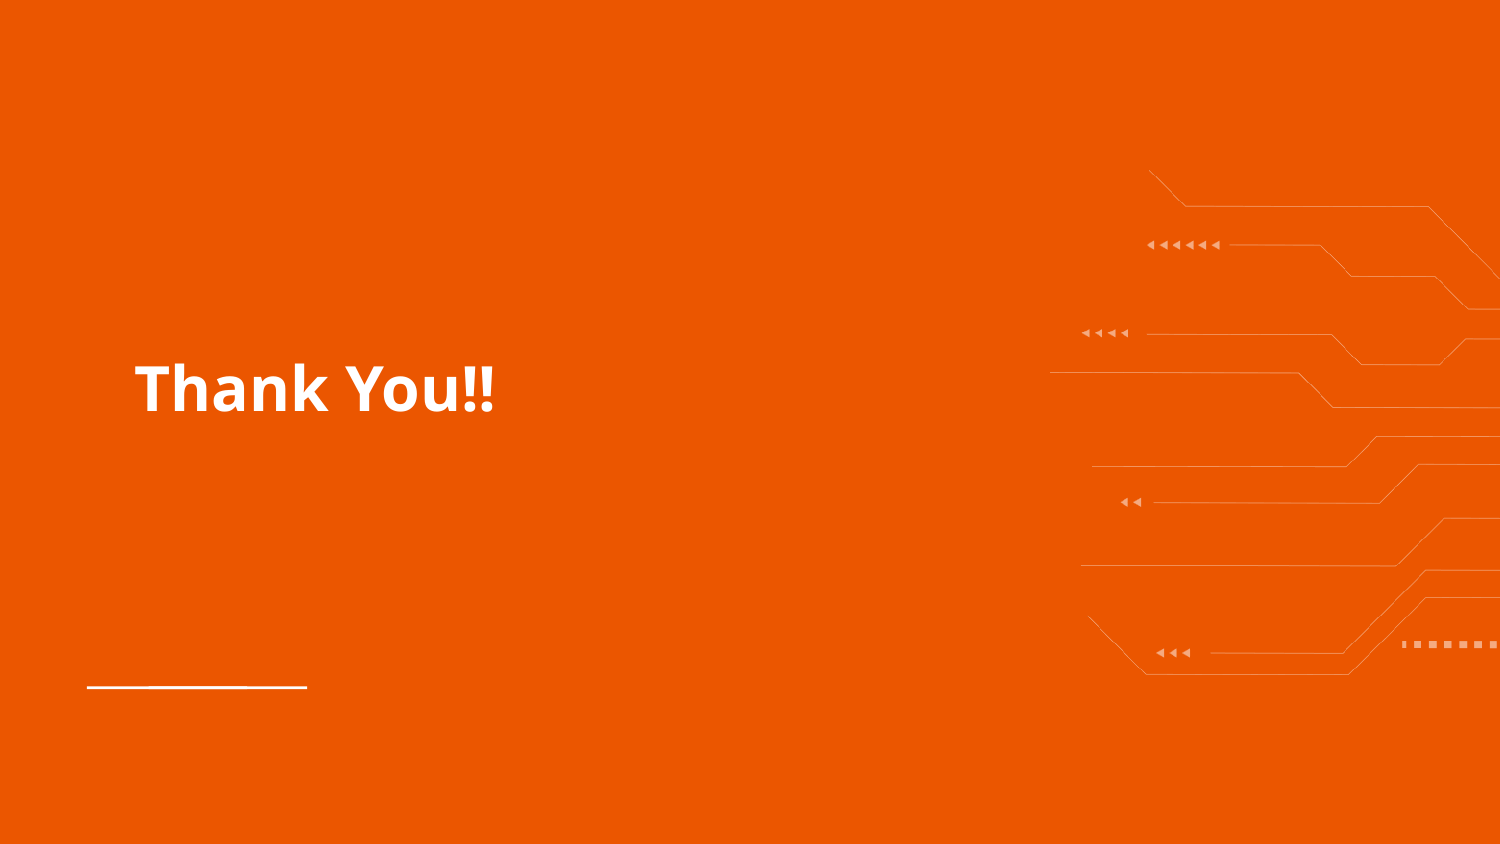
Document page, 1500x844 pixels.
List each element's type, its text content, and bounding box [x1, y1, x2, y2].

picture [1049, 150, 1500, 694]
title Thank You!! [119, 141, 1272, 632]
